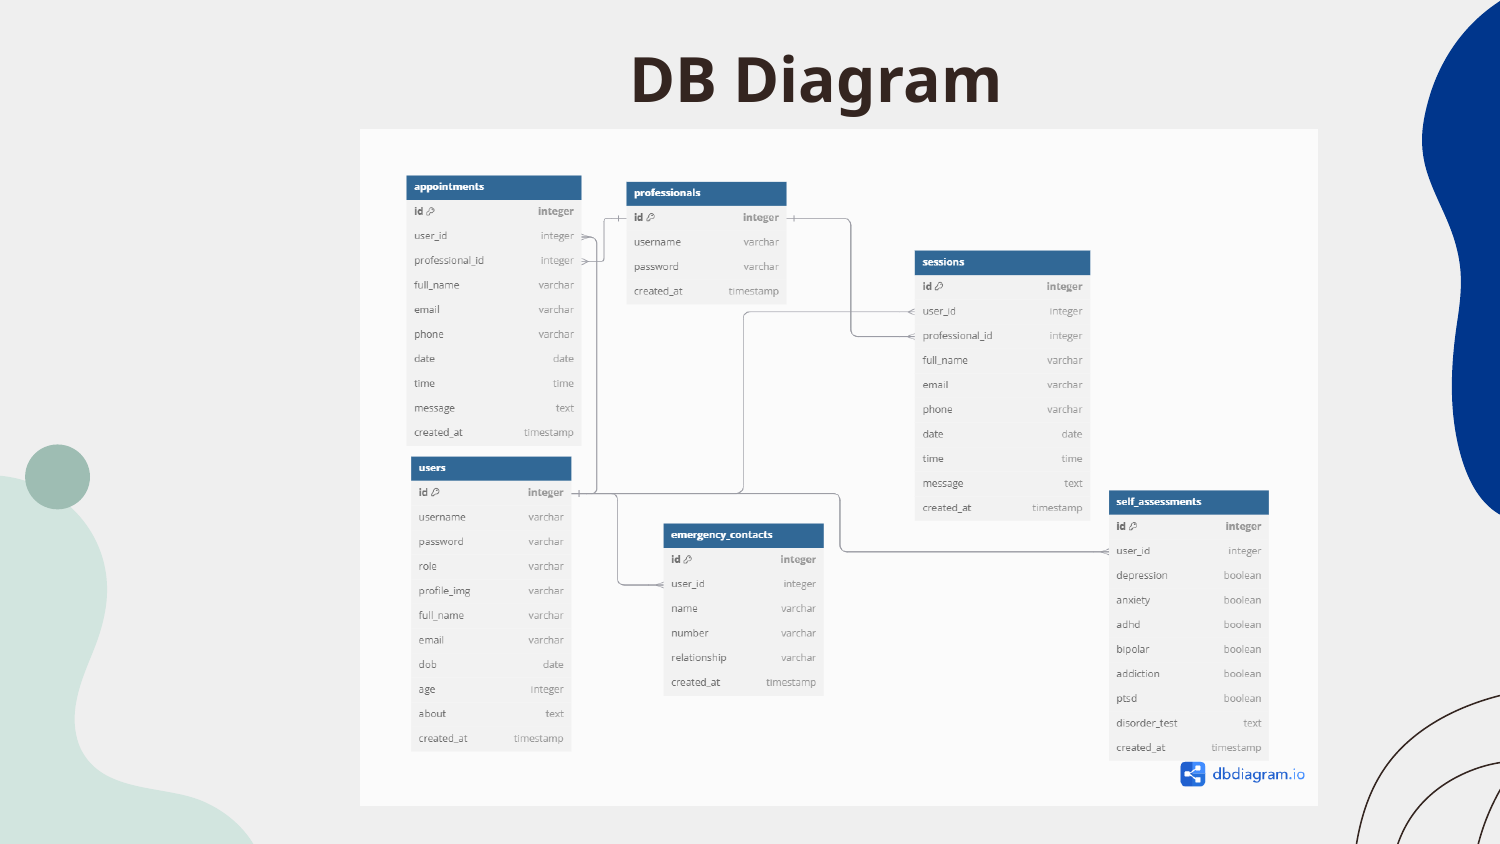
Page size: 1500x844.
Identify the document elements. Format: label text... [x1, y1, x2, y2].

title DB Diagram [438, 0, 1195, 128]
picture [359, 129, 1318, 806]
